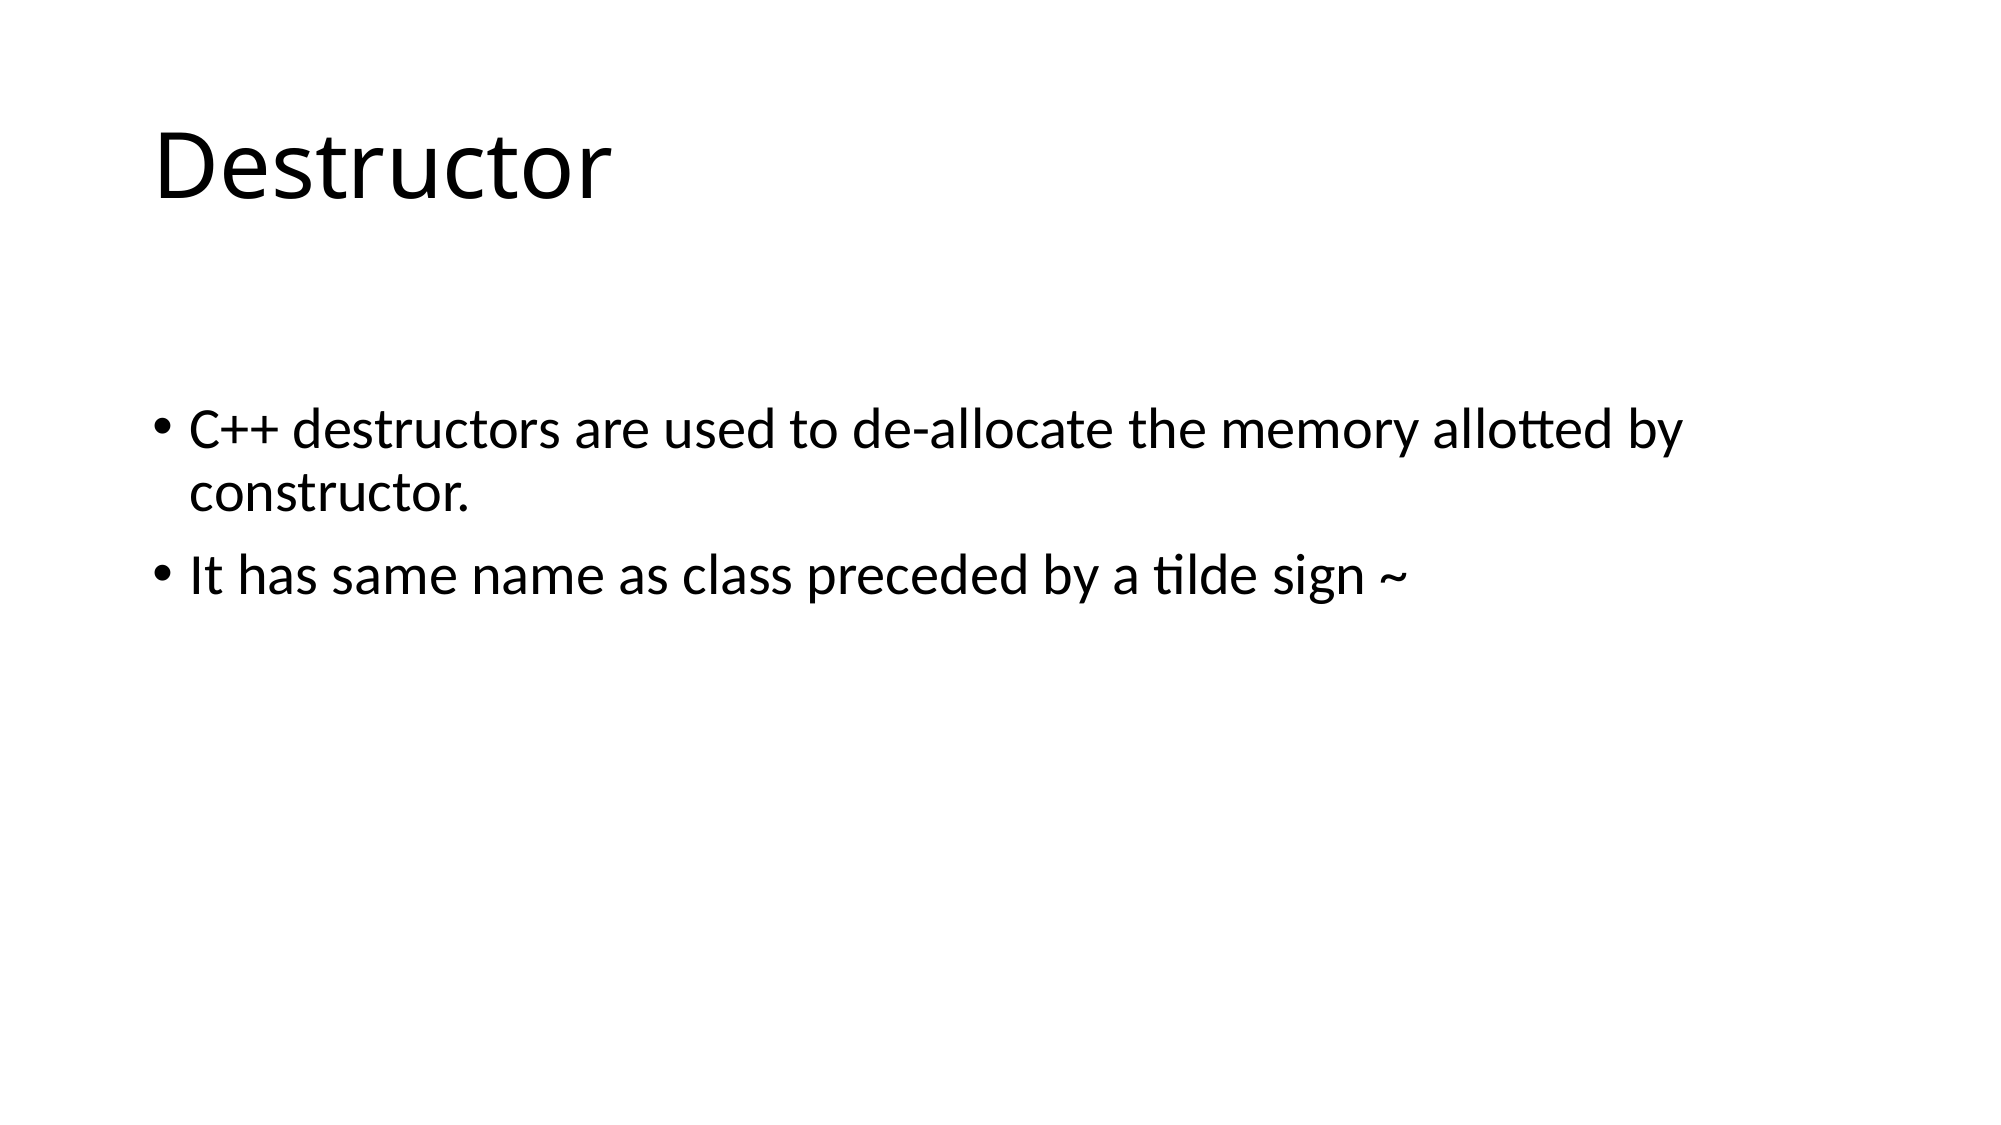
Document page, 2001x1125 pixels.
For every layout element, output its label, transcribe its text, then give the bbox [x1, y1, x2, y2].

list C++ destructors are used to de-allocate the memory allotted by constructor. It has same name as class preceded by a tilde sign ~ [137, 299, 1863, 1014]
title Destructor [137, 59, 1863, 278]
